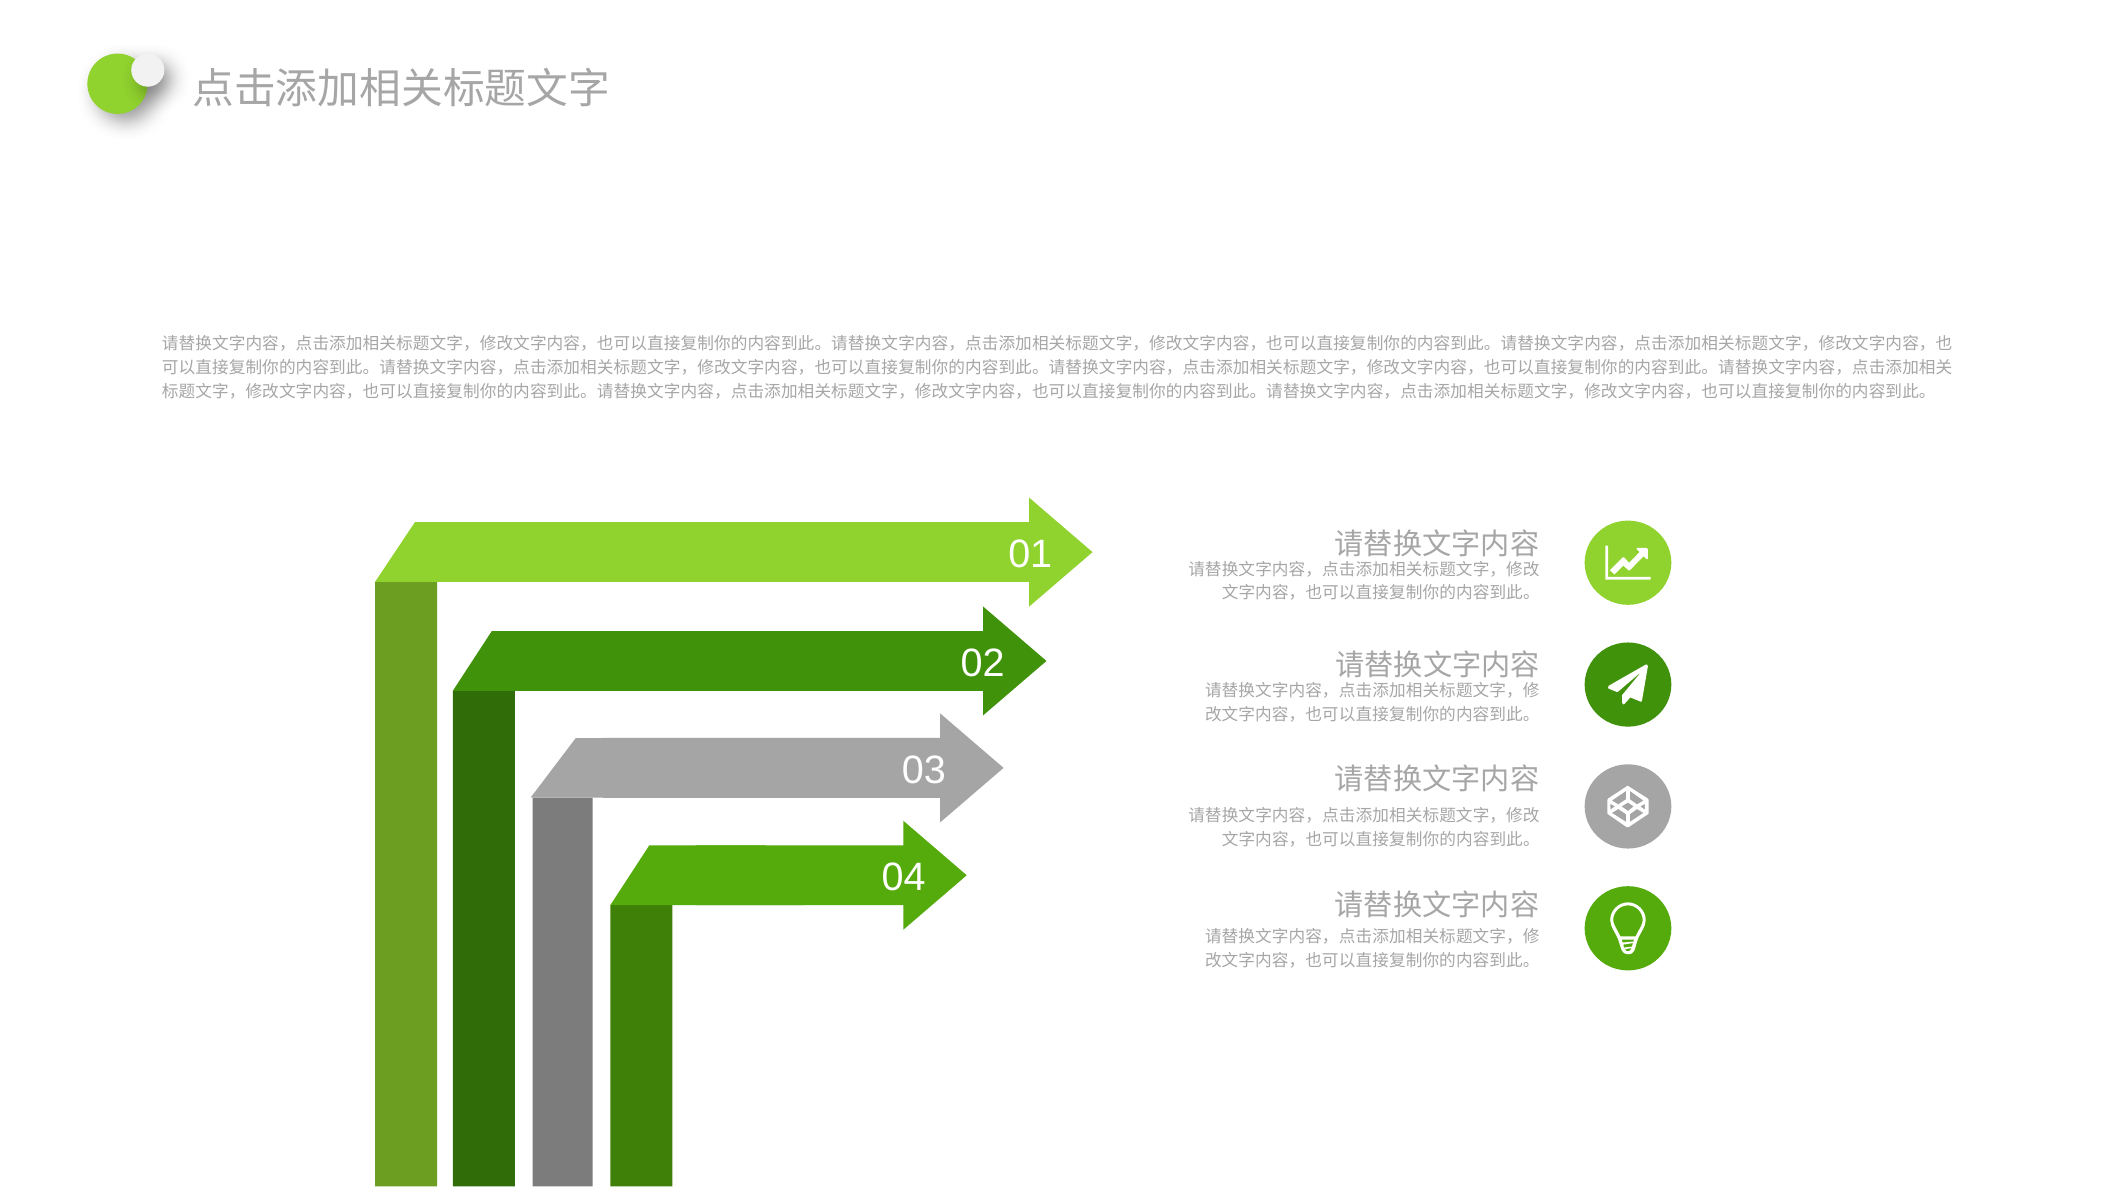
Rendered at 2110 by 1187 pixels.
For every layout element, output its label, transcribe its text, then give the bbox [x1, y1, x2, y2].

text_box [452, 716, 516, 1187]
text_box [375, 497, 1093, 607]
text_box [374, 581, 438, 1187]
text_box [1584, 764, 1672, 849]
text_box 点击添加相关标题文字 [176, 53, 680, 114]
text_box [86, 52, 142, 115]
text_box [1584, 886, 1672, 971]
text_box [530, 713, 1004, 823]
text_box [609, 904, 673, 1187]
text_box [1584, 520, 1672, 605]
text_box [610, 820, 967, 930]
text_box [130, 52, 166, 88]
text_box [452, 606, 1047, 716]
text_box [531, 823, 594, 1187]
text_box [1185, 760, 1541, 850]
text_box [1584, 642, 1672, 727]
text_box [1185, 518, 1541, 603]
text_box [1189, 639, 1541, 725]
text_box 请替换文字内容，点击添加相关标题文字，修改文字内容，也可以直接复制你的内容到此。请替换文字内容，点击添加相关标题文字，修改文字内容，也可以直接复制你的内容到此。请替换文字内容，点击添加相关标题文字，修改文字内容，也可以直接复制你的内容到此。请替换文字内容，点击添加相关标题文字，修改文字内容，也可以直接复制你的内容到此。请替换文字内容，点击添加相关标题文字，修改文字内容，也可以直接复制你的内容到此。请替换文字内容，点击添加相关标题文字，修改文字内容，也可以直接复制你的内容到此。请替换文字内容，点击添加相关标题文字，修改文字内容，也可以直接复制你的内容到此。请替换文字内容，点击添加相关标题文字，修改文字内容，也可以直接复制你的内容到此。 [161, 329, 1965, 401]
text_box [1189, 885, 1541, 971]
